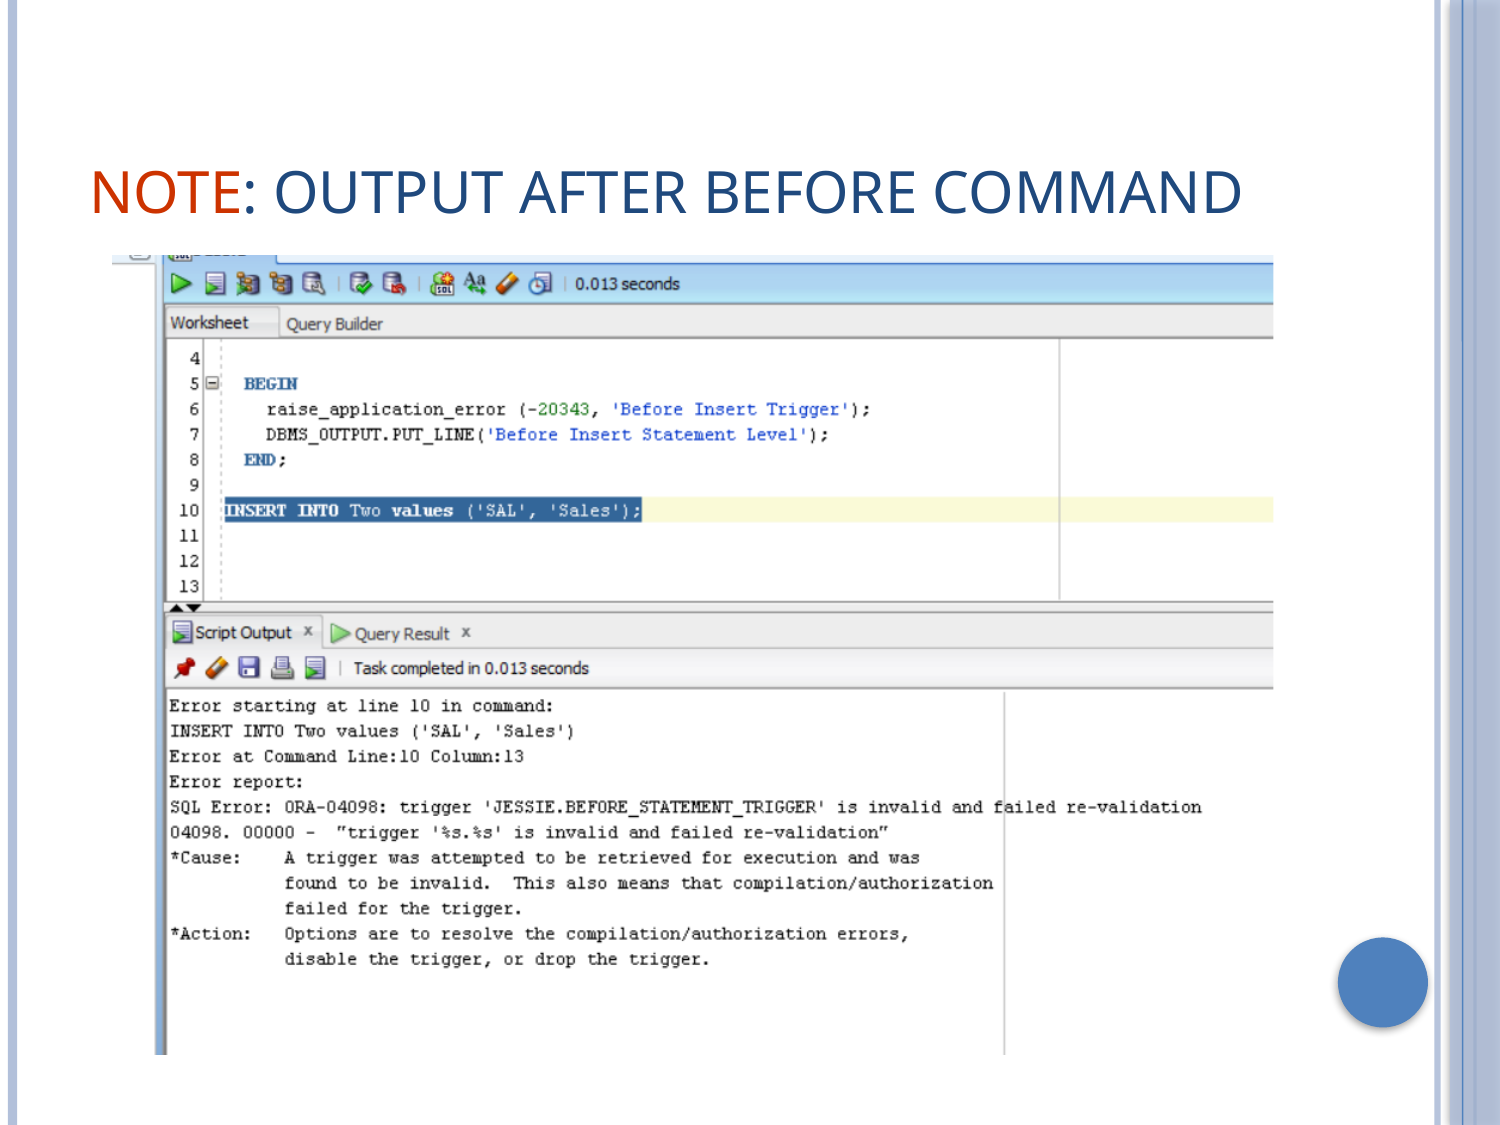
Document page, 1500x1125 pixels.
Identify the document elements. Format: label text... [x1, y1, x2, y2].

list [111, 254, 1274, 1056]
title Note: output after before command [75, 45, 1300, 233]
